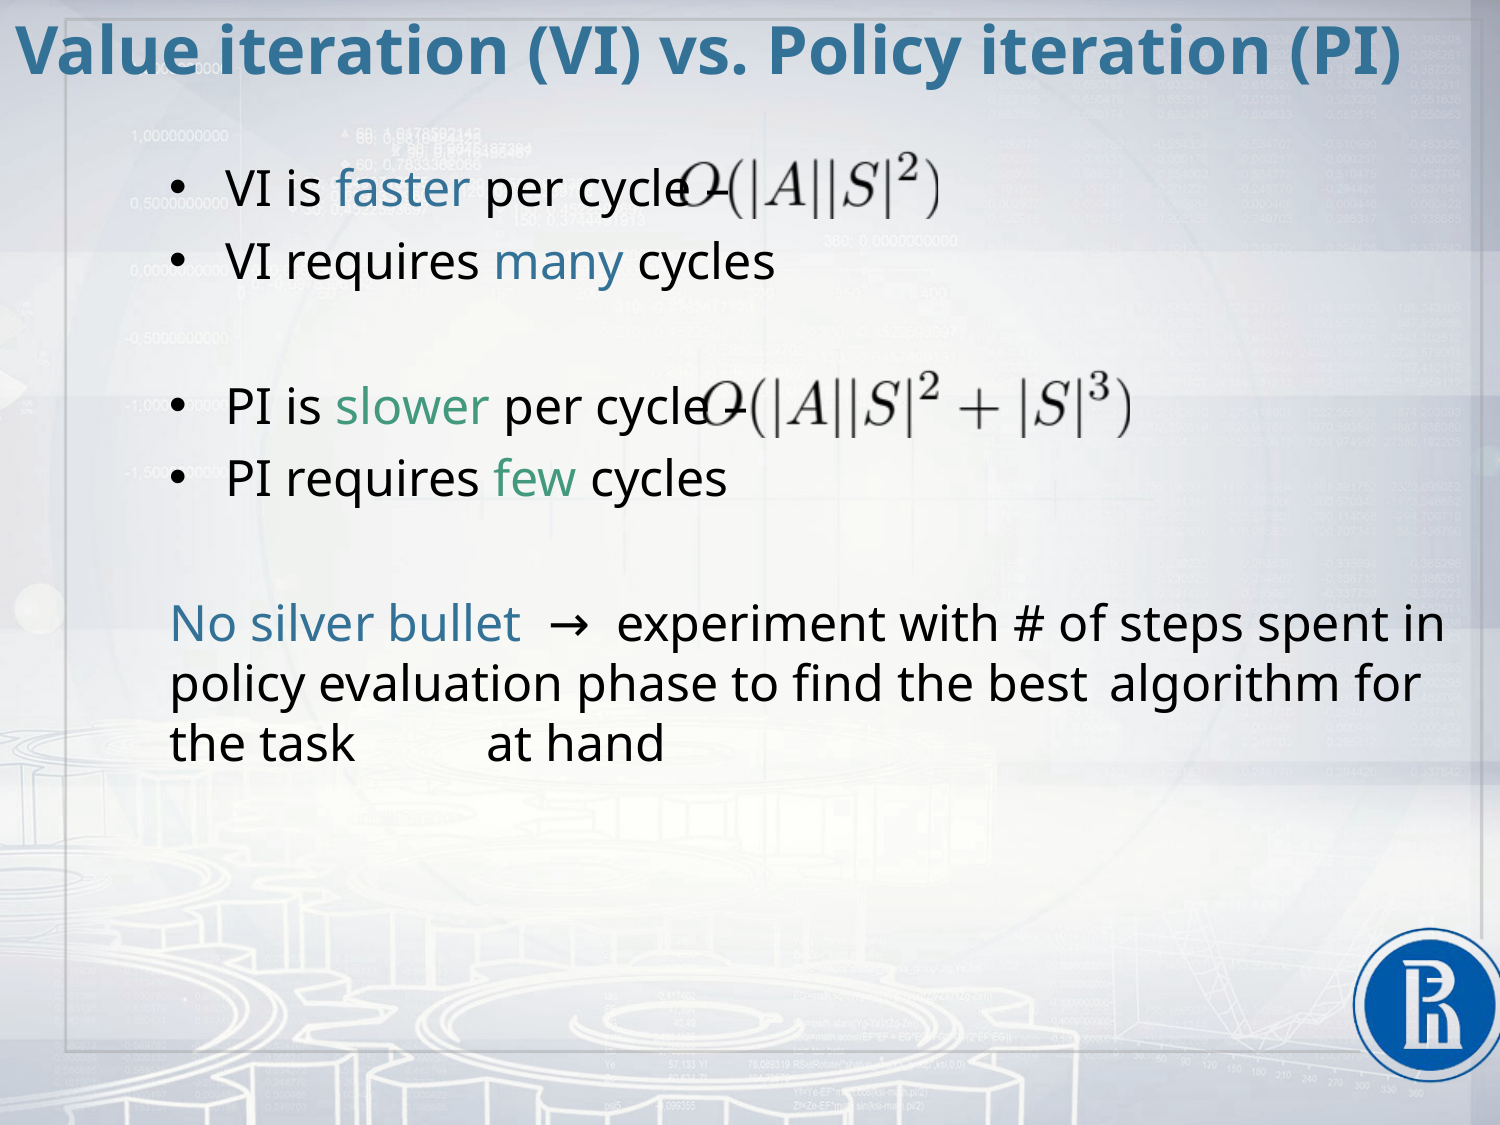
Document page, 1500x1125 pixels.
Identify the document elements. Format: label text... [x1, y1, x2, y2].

text_box VI is faster per cycle – VI requires many cycles PI is slower per cycle – PI requires few cycles No silver bullet → experiment with # of steps spent in policy evaluation phase to find the best algorithm for the task at hand [135, 149, 1483, 780]
title Value iteration (VI) vs. Policy iteration (PI) [0, 0, 1500, 102]
picture [0, 102, 1500, 1125]
